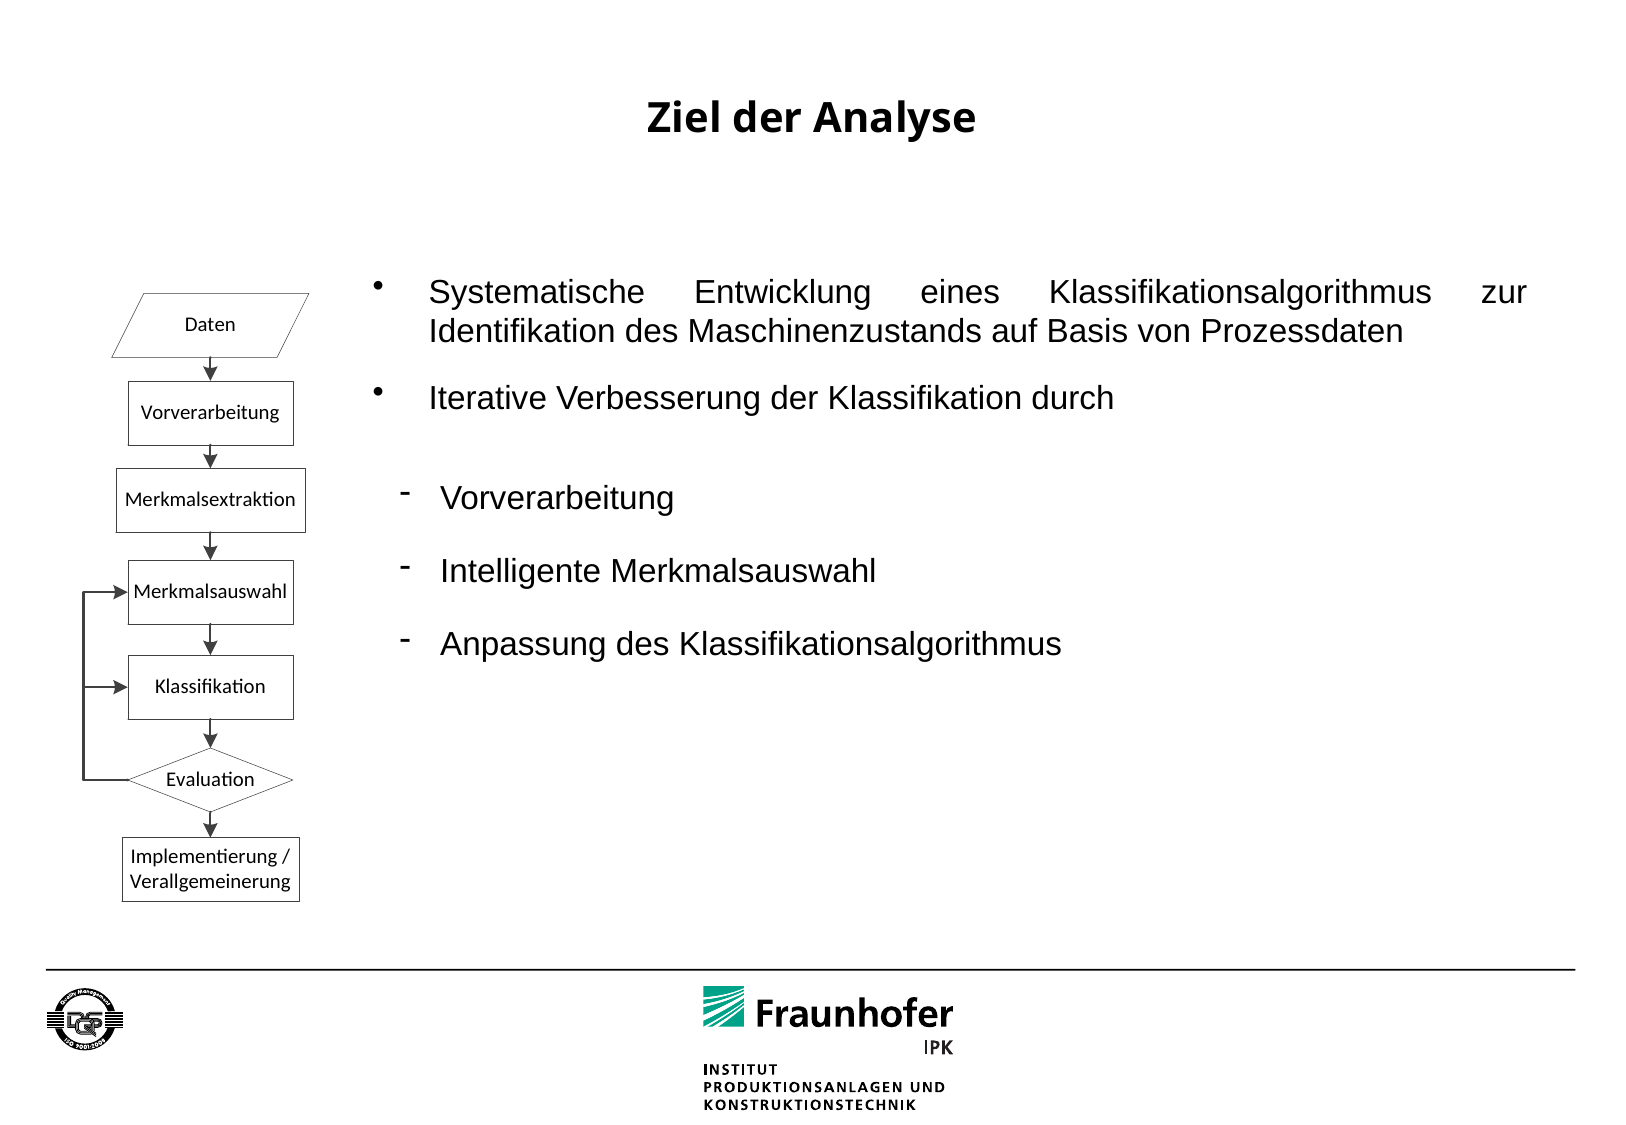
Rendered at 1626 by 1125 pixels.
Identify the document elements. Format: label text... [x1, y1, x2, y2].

title Ziel der Analyse [81, 83, 1544, 233]
list Systematische Entwicklung eines Klassifikationsalgorithmus zur Identifikation des Maschinenzustands auf Basis von Prozessdaten Iterative Verbesserung der Klassifikation durch Vorverarbeitung Intelligente Merkmalsauswahl Anpassung des Klassifikationsalgorithmus [357, 262, 1544, 964]
picture [79, 290, 312, 905]
